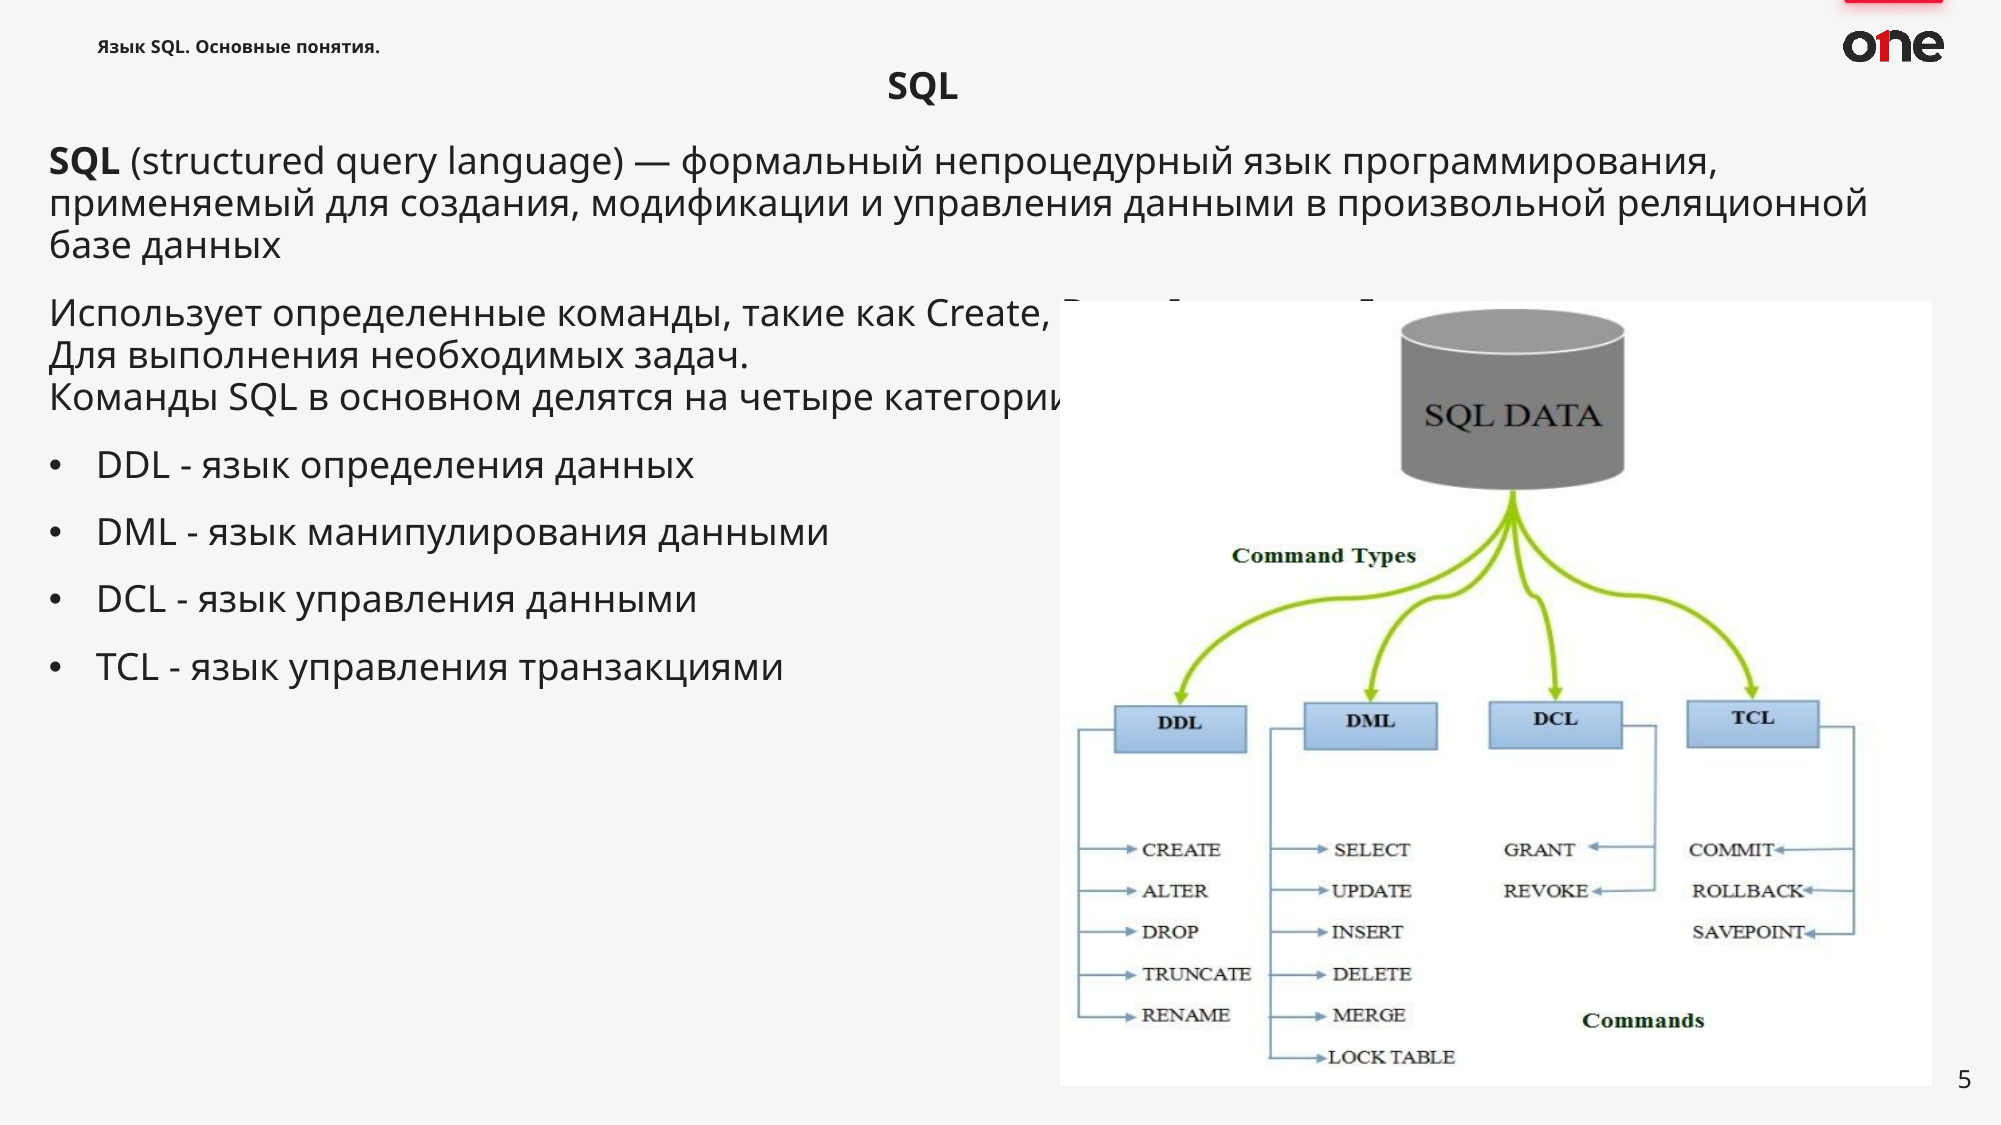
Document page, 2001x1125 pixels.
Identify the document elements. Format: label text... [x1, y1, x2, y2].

title Язык SQL. Основные понятия. [77, 30, 1769, 58]
list SQL [77, 58, 1769, 133]
picture [1825, 0, 1961, 22]
picture [1060, 301, 1932, 1086]
list SQL (structured query language) — формальный непроцедурный язык программирования, применяемый для создания, модификации и управления данными в произвольной реляционной базе данных Использует определенные команды, такие как Create, Drop, Insert и т. Д. Для выполнения необходимых задач. Команды SQL в основном делятся на четыре категории: DDL - язык определения данных DML - язык манипулирования данными DCL - язык управления данными TCL - язык управления транзакциями [34, 133, 1902, 712]
slide_number 5 [1857, 1047, 1987, 1114]
picture [1843, 30, 1944, 62]
